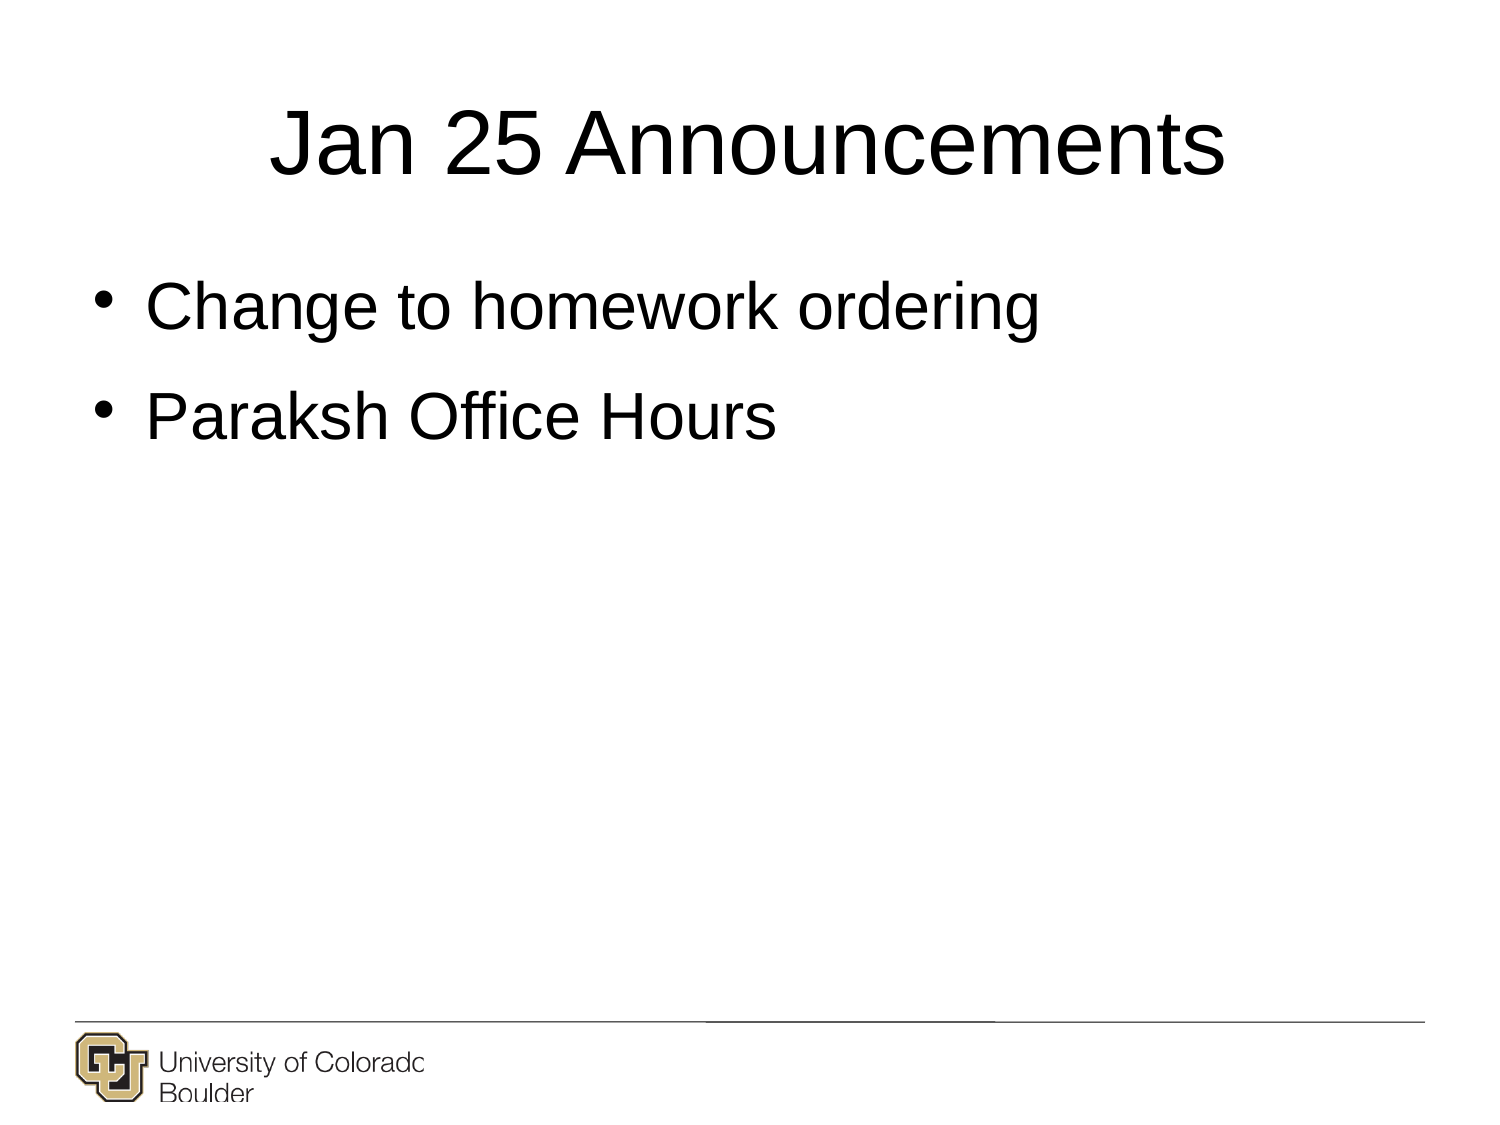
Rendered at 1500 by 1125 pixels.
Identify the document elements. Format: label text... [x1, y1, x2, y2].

title Jan 25 Announcements [75, 44, 1424, 232]
list Change to homework ordering Paraksh Office Hours [75, 263, 1424, 915]
